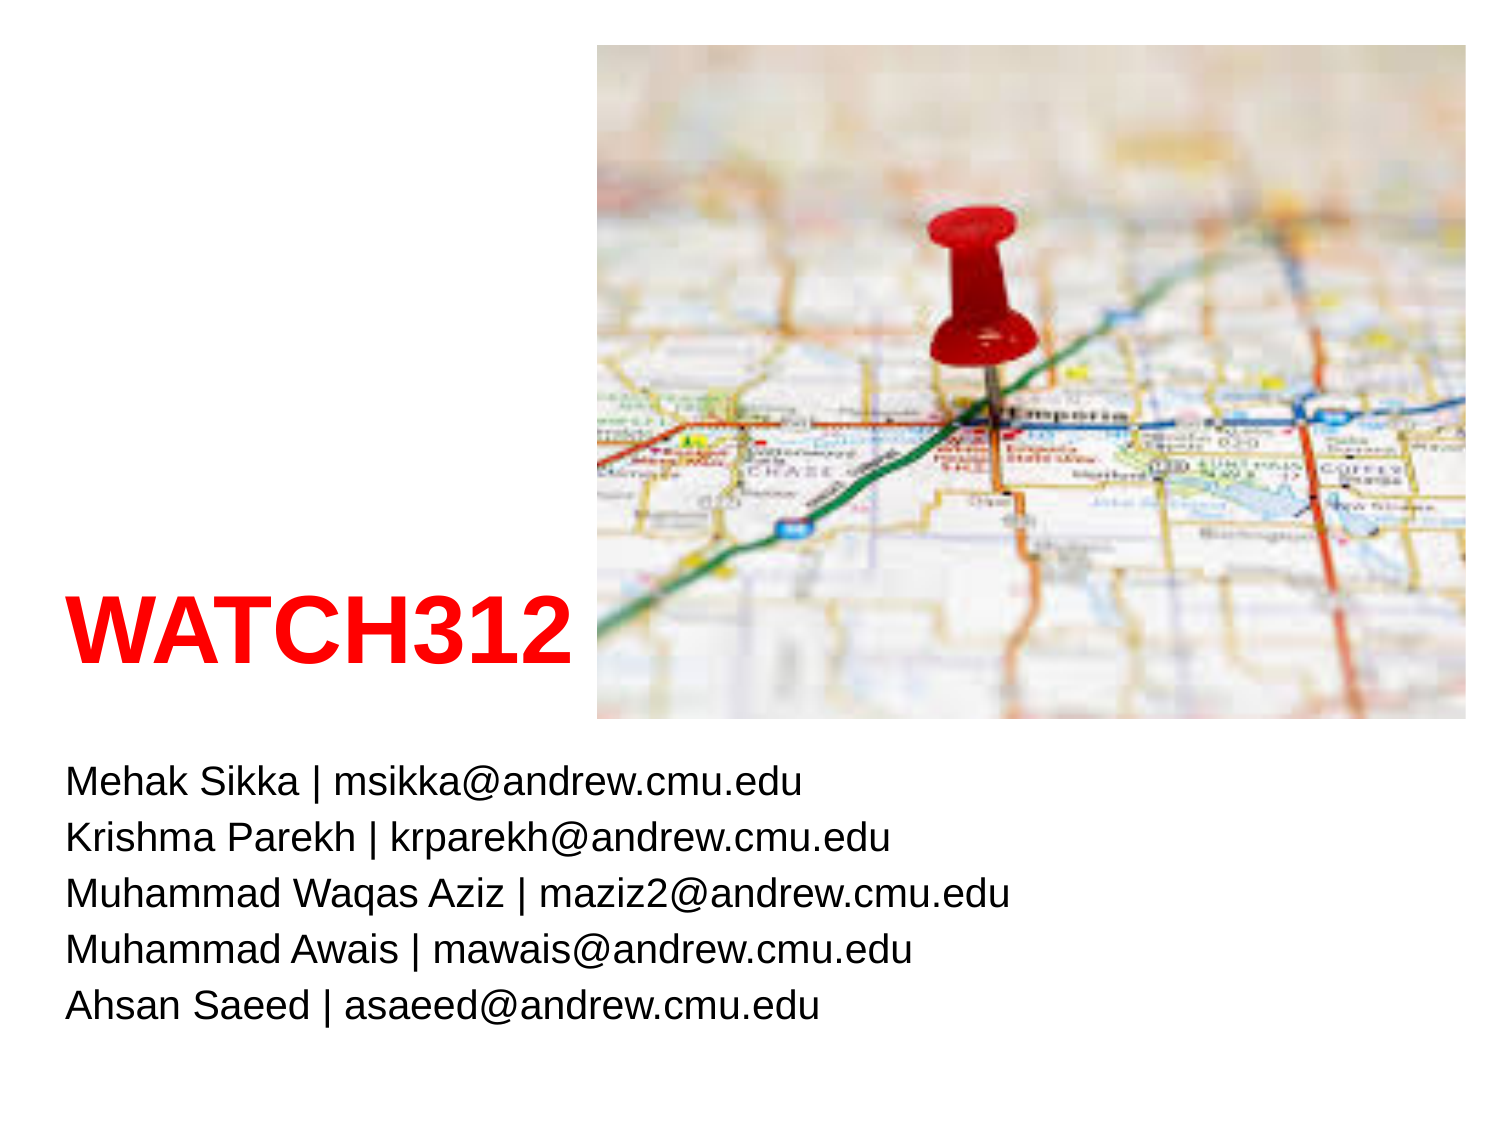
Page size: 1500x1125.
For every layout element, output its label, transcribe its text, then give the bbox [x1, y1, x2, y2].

title WATCH312 [59, 574, 597, 719]
picture [597, 45, 1466, 719]
text_box Mehak Sikka | msikka@andrew.cmu.edu Krishma Parekh | krparekh@andrew.cmu.edu Muhammad Waqas Aziz | maziz2@andrew.cmu.edu Muhammad Awais | mawais@andrew.cmu.edu Ahsan Saeed | asaeed@andrew.cmu.edu [59, 727, 1353, 1071]
